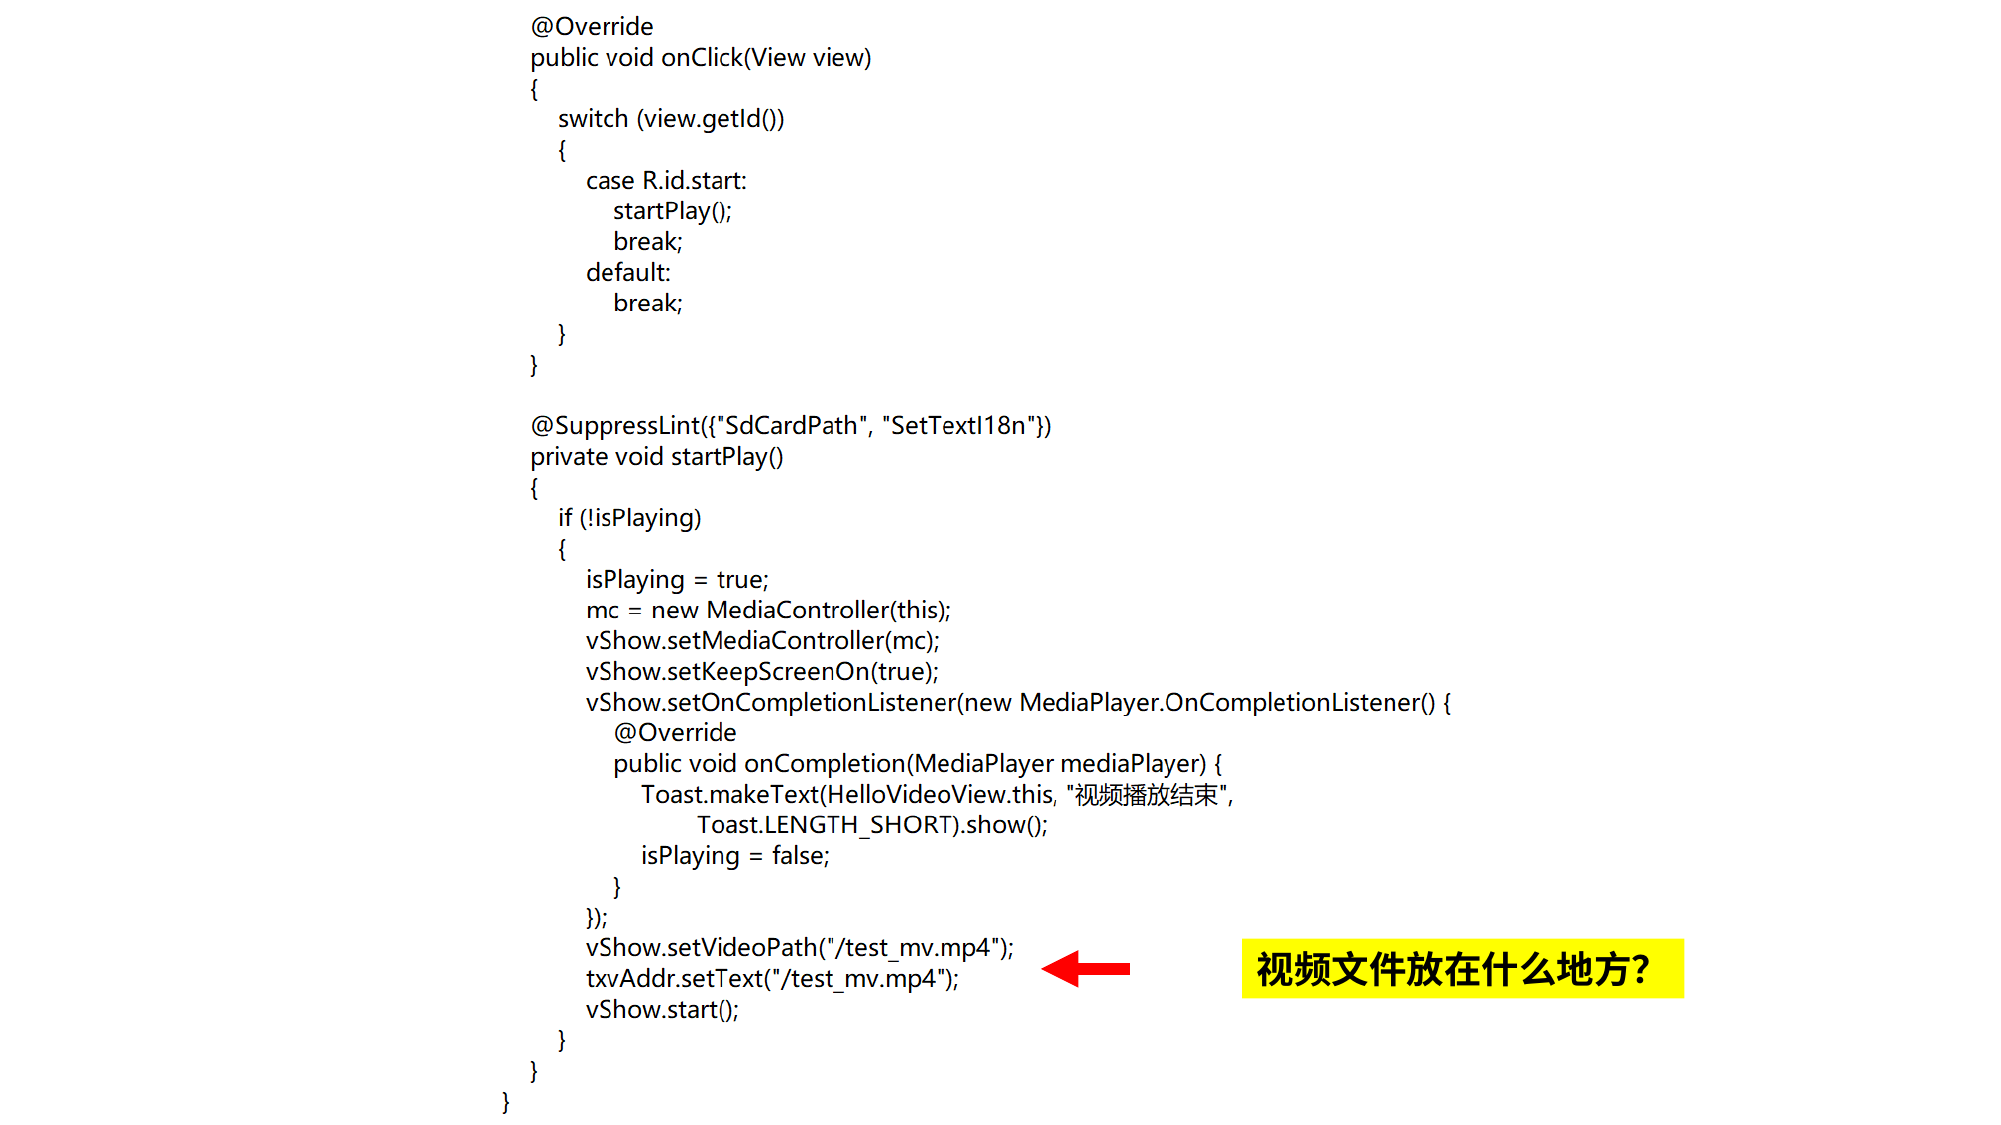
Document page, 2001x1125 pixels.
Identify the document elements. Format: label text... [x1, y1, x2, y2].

picture [498, 0, 1502, 1125]
text_box 视频文件放在什么地方？ [1502, 938, 1685, 999]
